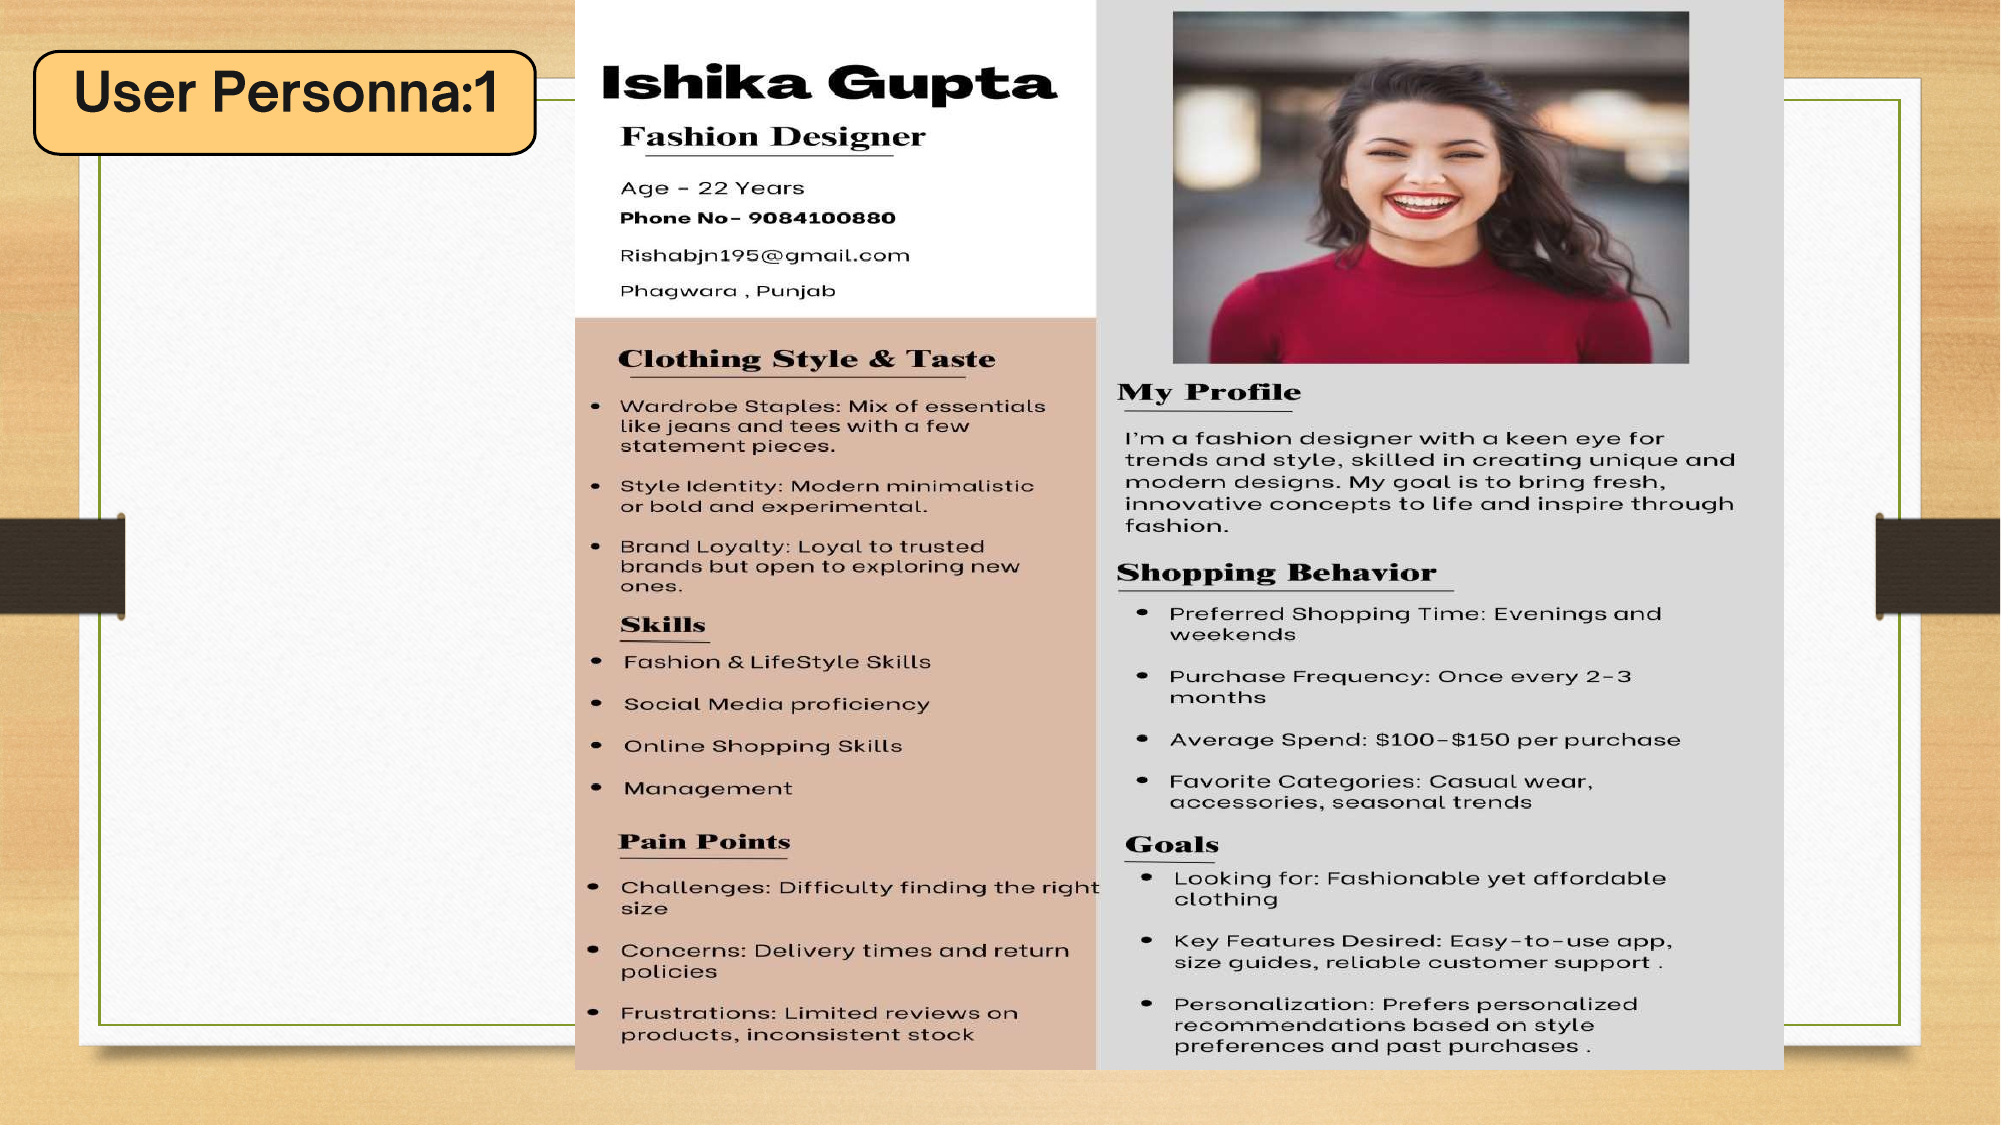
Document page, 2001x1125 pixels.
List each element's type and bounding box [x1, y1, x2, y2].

text_box [33, 49, 537, 156]
picture [0, 0, 2001, 1125]
